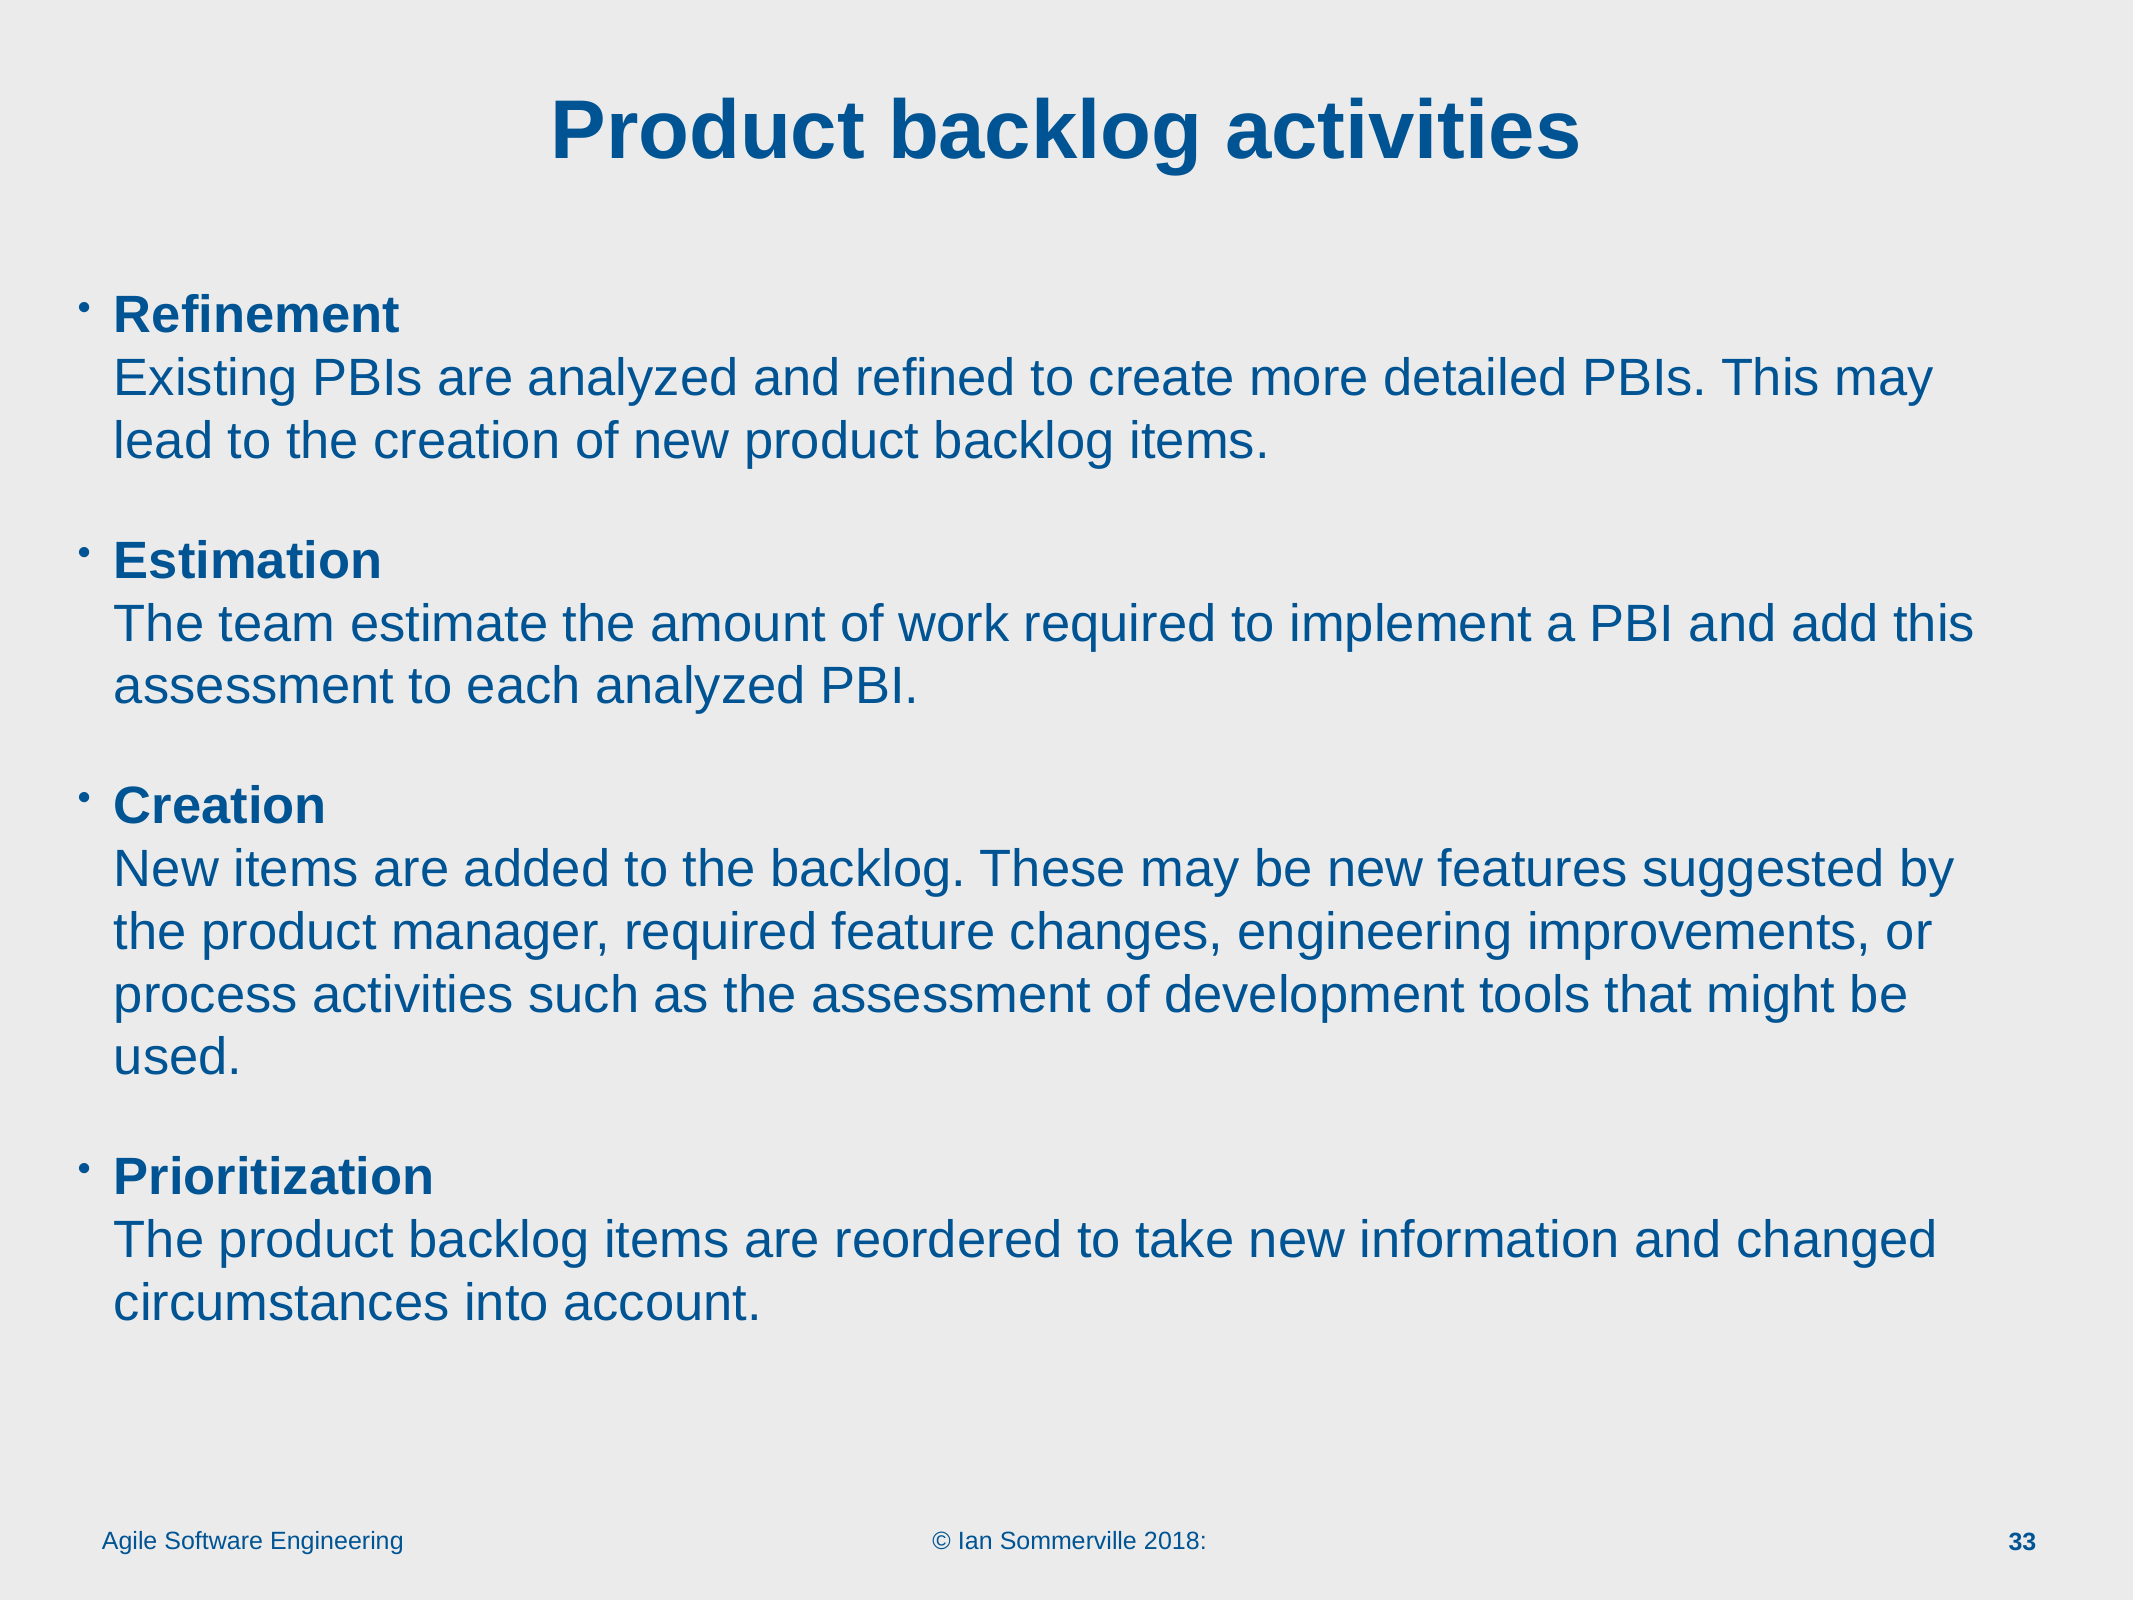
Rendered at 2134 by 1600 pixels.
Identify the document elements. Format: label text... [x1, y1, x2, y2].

slide_number 33 [1997, 1516, 2046, 1563]
title Product backlog activities [80, 66, 2053, 248]
list Refinement Existing PBIs are analyzed and refined to create more detailed PBIs. This may lead to the creation of new product backlog items. Estimation The team estimate the amount of work required to implement a PBI and add this assessment to each analyzed PBI. Creation New items are added to the backlog. These may be new features suggested by the product manager, required feature changes, engineering improvements, or process activities such as the assessment of development tools that might be used. Prioritization The product backlog items are reordered to take new information and changed circumstances into account. [68, 271, 2016, 1454]
